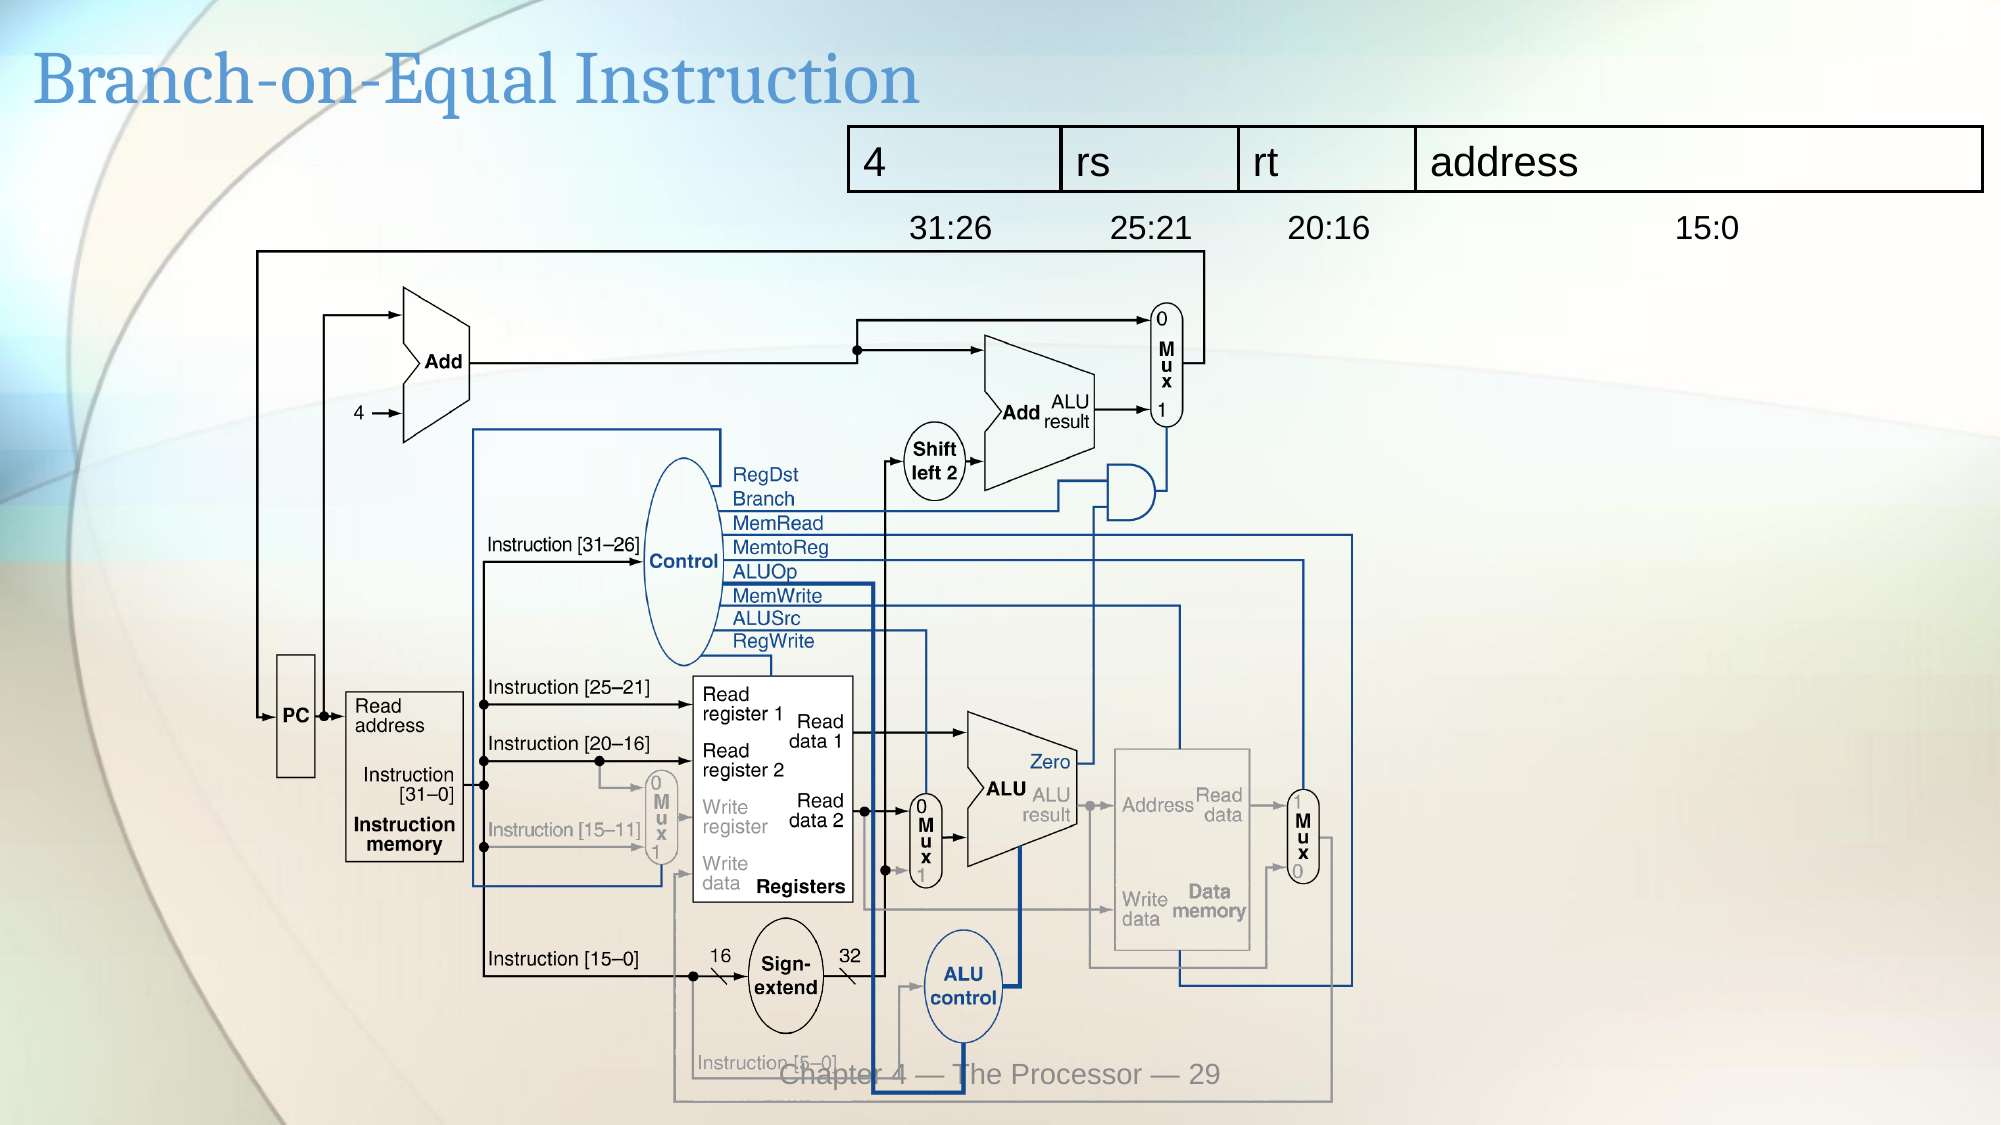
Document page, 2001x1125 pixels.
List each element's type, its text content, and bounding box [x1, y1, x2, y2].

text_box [848, 126, 1983, 254]
title Branch-on-Equal Instruction [18, 20, 1500, 127]
picture [0, 0, 2001, 1125]
